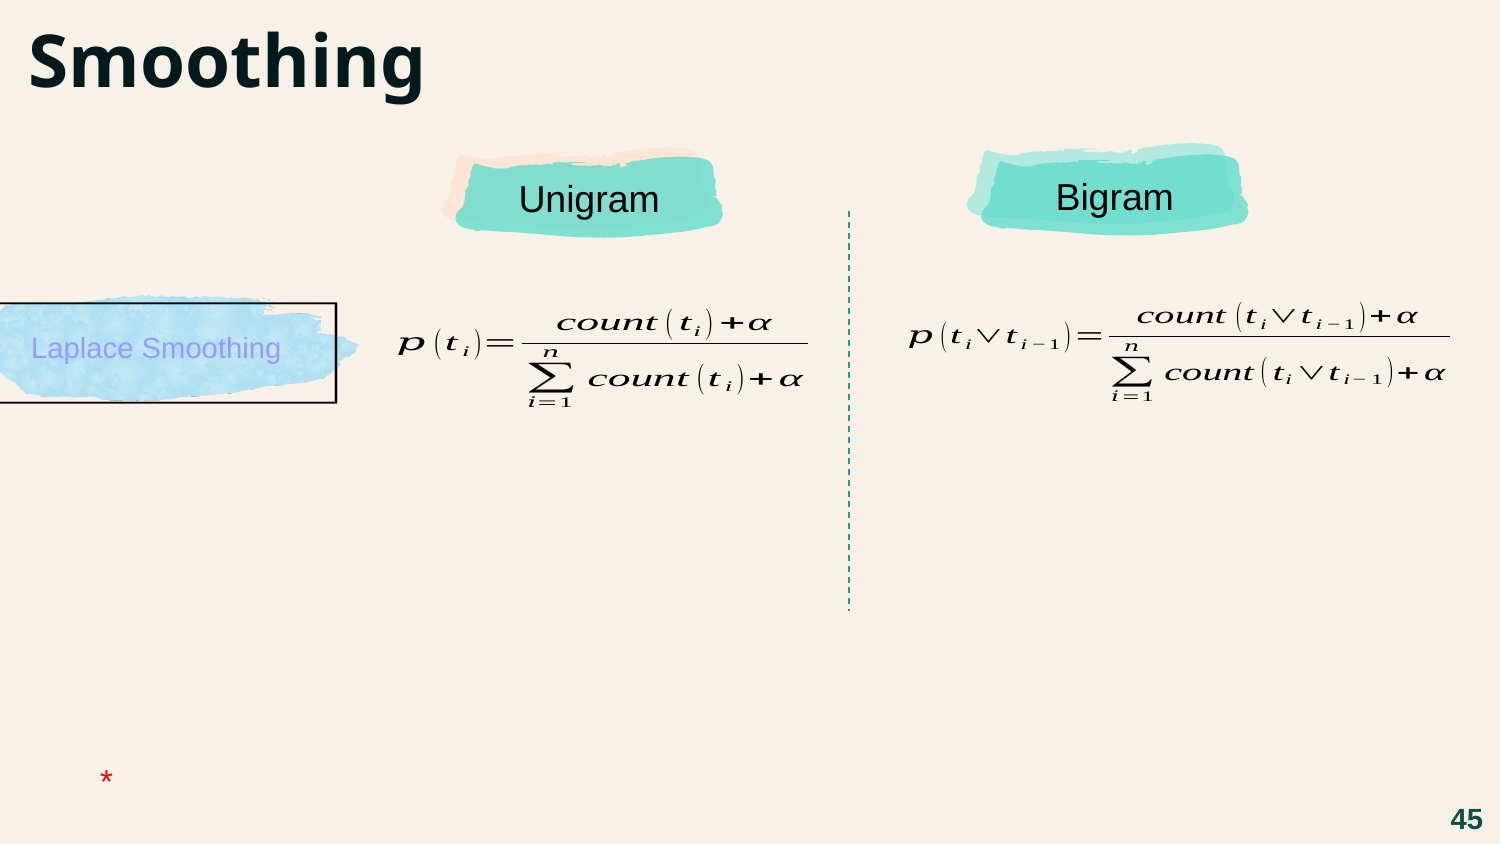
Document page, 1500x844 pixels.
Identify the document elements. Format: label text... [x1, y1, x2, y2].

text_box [0, 295, 359, 405]
text_box 45 [1433, 793, 1500, 843]
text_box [440, 142, 1249, 612]
title Smoothing [13, 0, 1280, 94]
